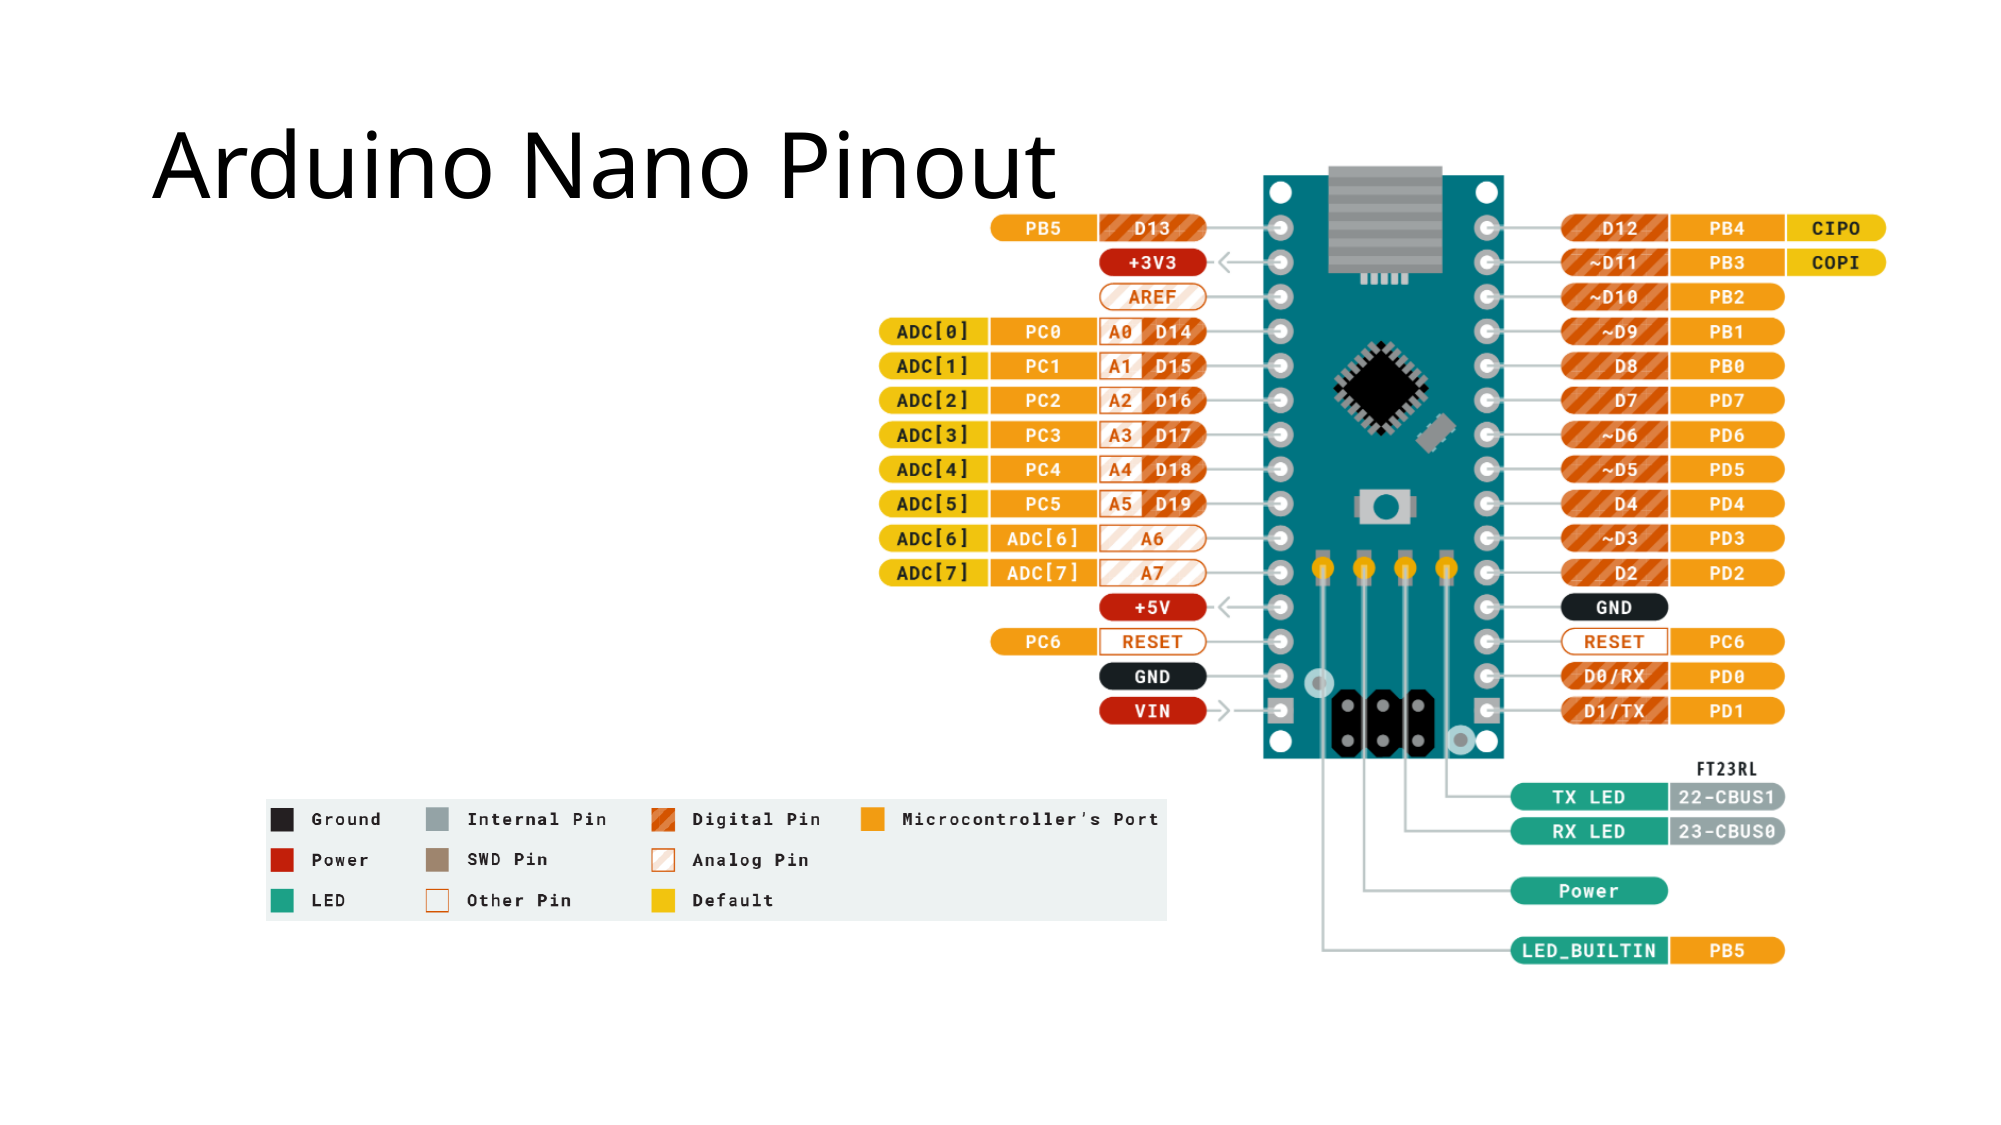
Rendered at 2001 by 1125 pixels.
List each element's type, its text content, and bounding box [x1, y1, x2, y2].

picture [266, 136, 1903, 1004]
title Arduino Nano Pinout [137, 59, 1863, 278]
